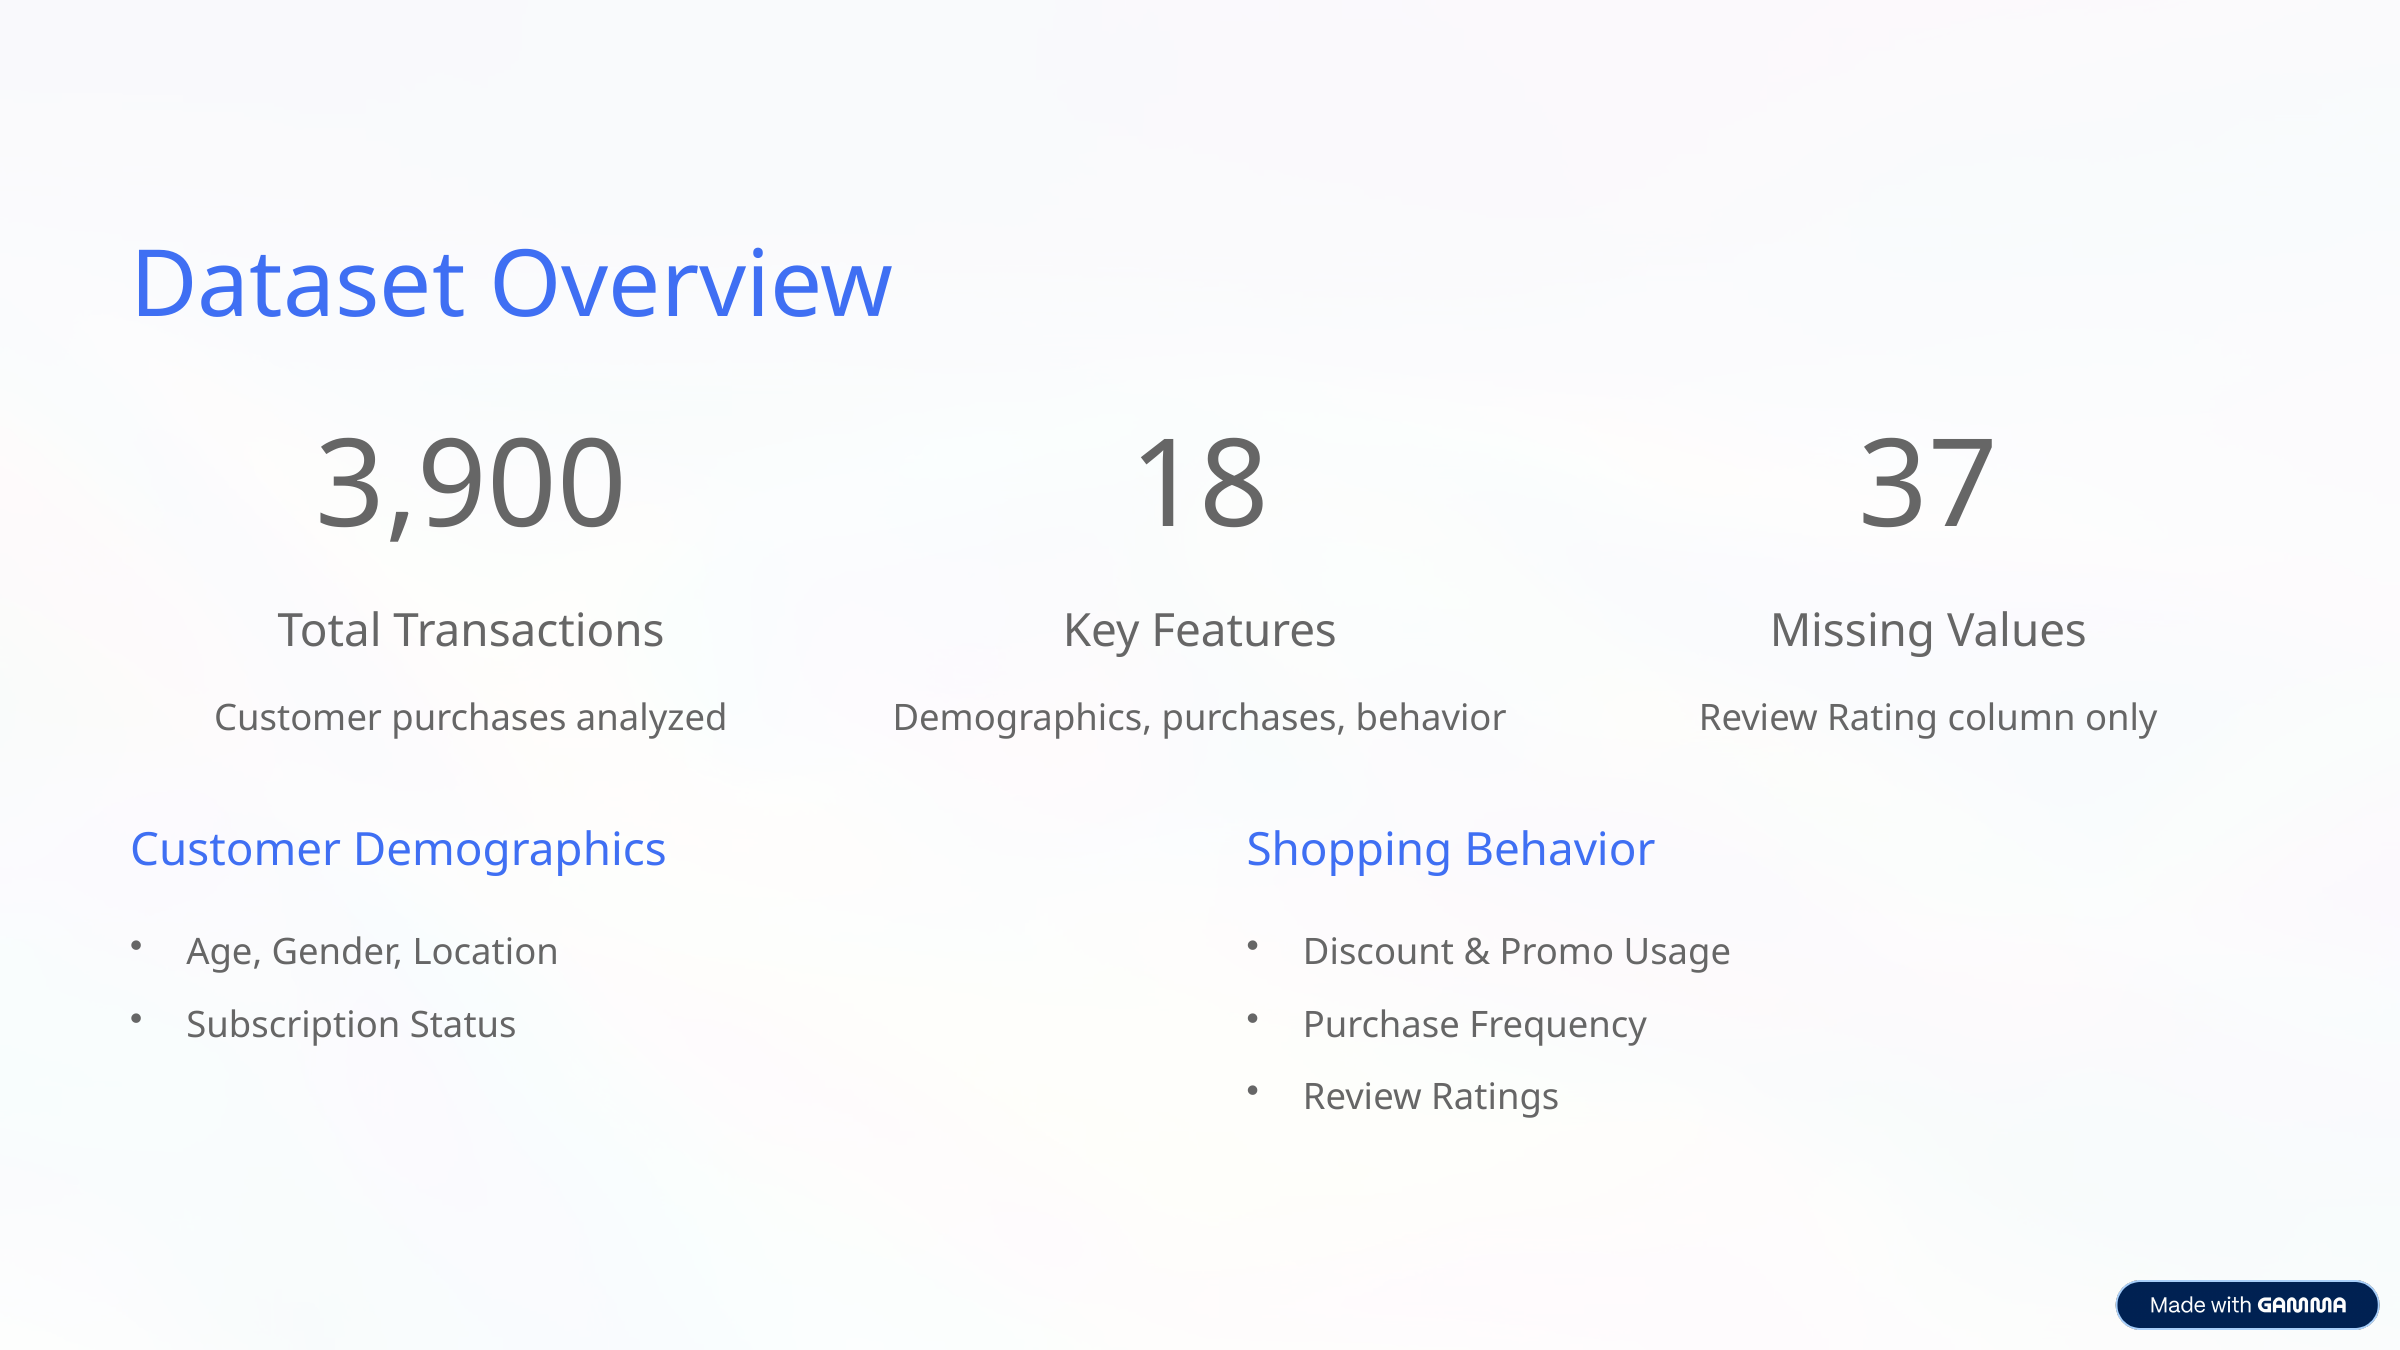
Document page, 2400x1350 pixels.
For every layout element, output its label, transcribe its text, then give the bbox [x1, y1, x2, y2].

picture [2106, 1271, 2389, 1339]
text_box Demographics, purchases, behavior [858, 678, 1541, 739]
text_box Total Transactions [238, 598, 704, 657]
text_box Discount & Promo Usage [1246, 912, 2271, 973]
text_box Customer Demographics [130, 817, 647, 876]
text_box 3,900 [130, 428, 813, 552]
text_box 37 [1587, 428, 2270, 552]
text_box Key Features [967, 598, 1433, 657]
text_box Age, Gender, Location [130, 912, 1155, 973]
text_box Dataset Overview [130, 219, 1061, 336]
text_box Shopping Behavior [1246, 817, 1712, 876]
text_box Subscription Status [130, 985, 1155, 1045]
text_box Review Rating column only [1587, 678, 2270, 739]
text_box Customer purchases analyzed [130, 678, 813, 739]
text_box Review Ratings [1246, 1057, 2271, 1118]
text_box 18 [858, 428, 1541, 552]
text_box Missing Values [1696, 598, 2162, 657]
text_box Purchase Frequency [1246, 985, 2271, 1045]
